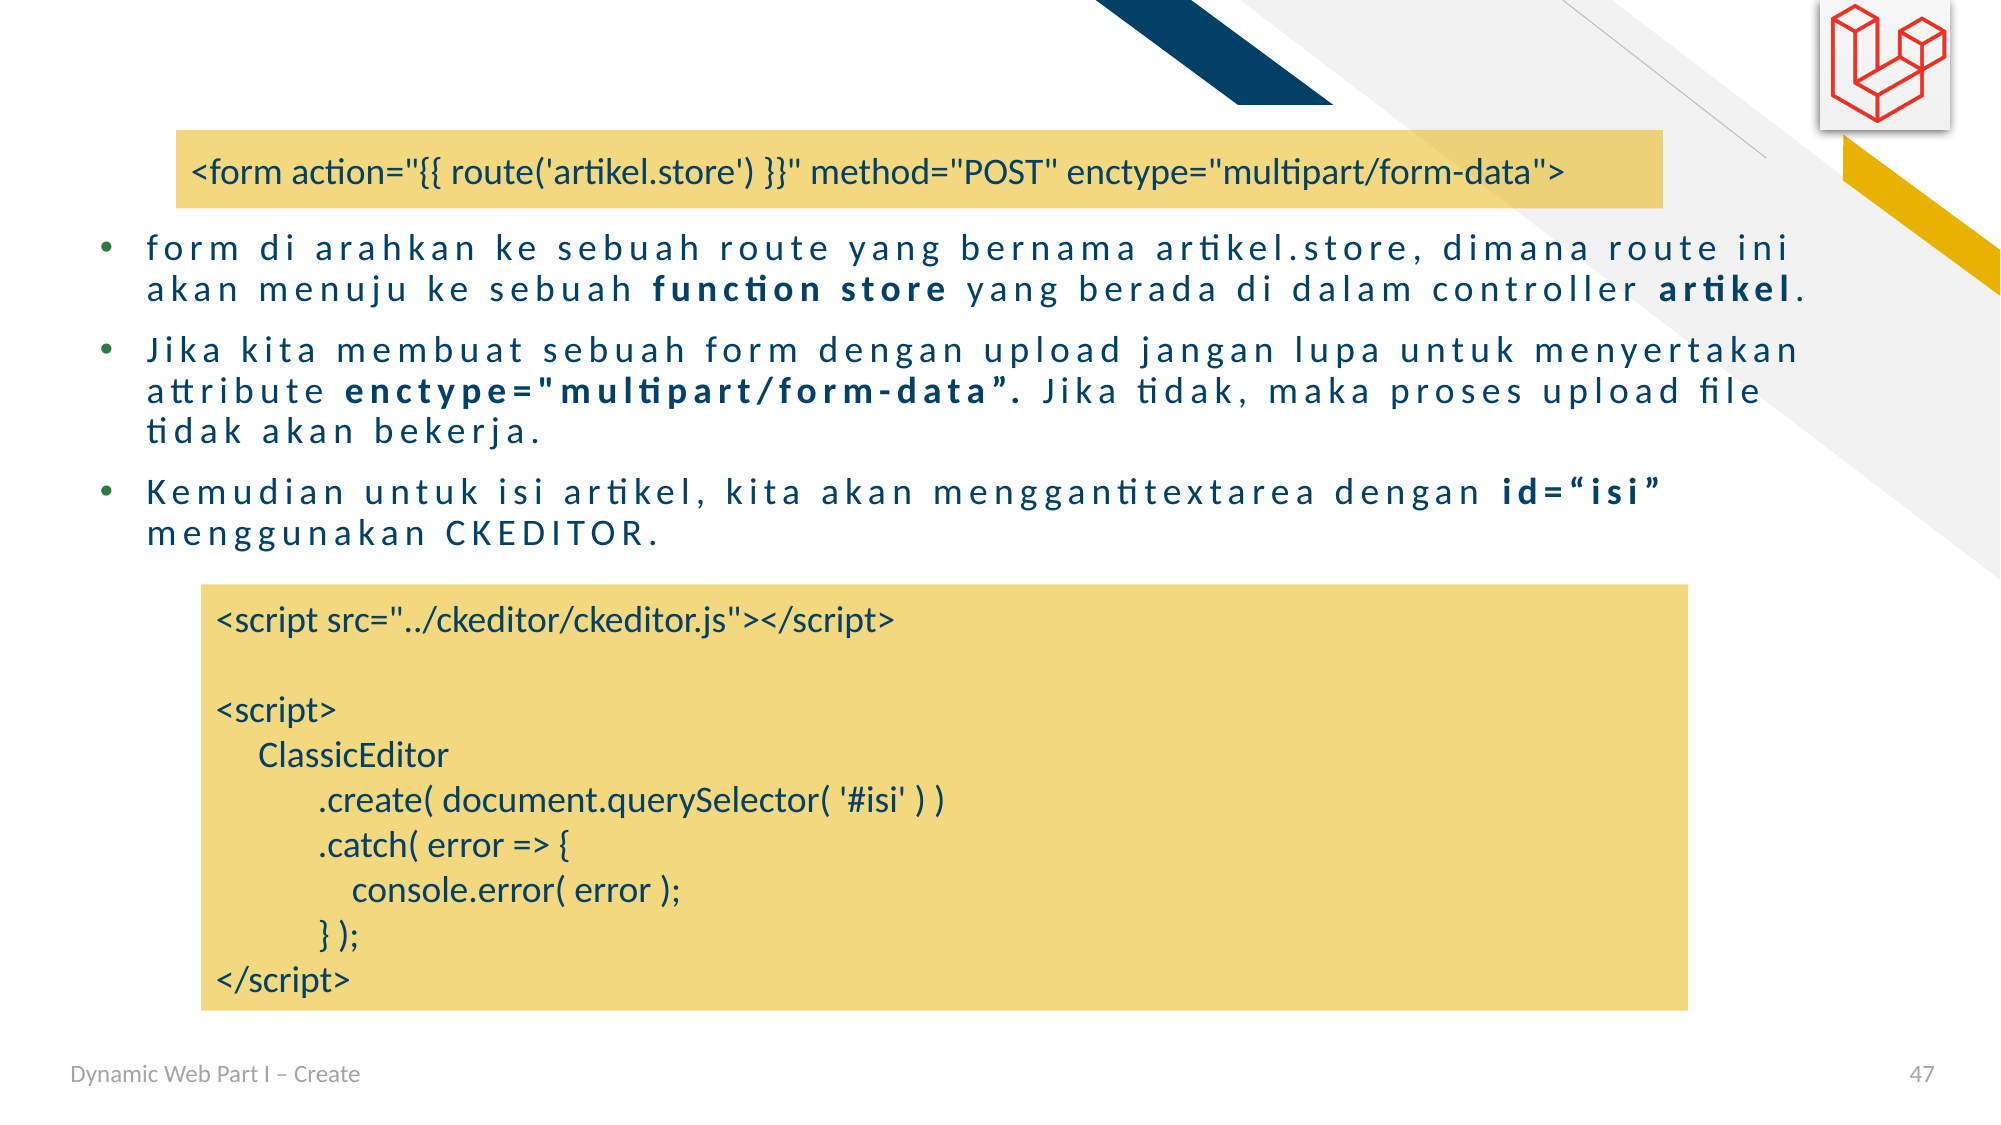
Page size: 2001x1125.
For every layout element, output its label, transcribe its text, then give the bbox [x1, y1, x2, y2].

text_box <script src="../ckeditor/ckeditor.js"></script> <script> ClassicEditor .create( document.querySelector( '#isi' ) ) .catch( error => { console.error( error ); } ); </script> [201, 584, 1688, 1011]
footer Dynamic Web Part I – Create [55, 1042, 731, 1103]
slide_number 47 [1828, 1042, 1950, 1103]
text_box [1820, 0, 1950, 130]
text_box form di arahkan ke sebuah route yang bernama artikel.store, dimana route ini akan menuju ke sebuah function store yang berada di dalam controller artikel. Jika kita membuat sebuah form dengan upload jangan lupa untuk menyertakan attribute enctype="multipart/form-data”. Jika tidak, maka proses upload file tidak akan bekerja. Kemudian untuk isi artikel, kita akan menggantitextarea dengan id=“isi” menggunakan CKEDITOR. [85, 221, 1849, 759]
text_box <form action="{{ route('artikel.store') }}" method="POST" enctype="multipart/form-data"> [176, 129, 1663, 209]
picture [1831, 4, 1947, 125]
